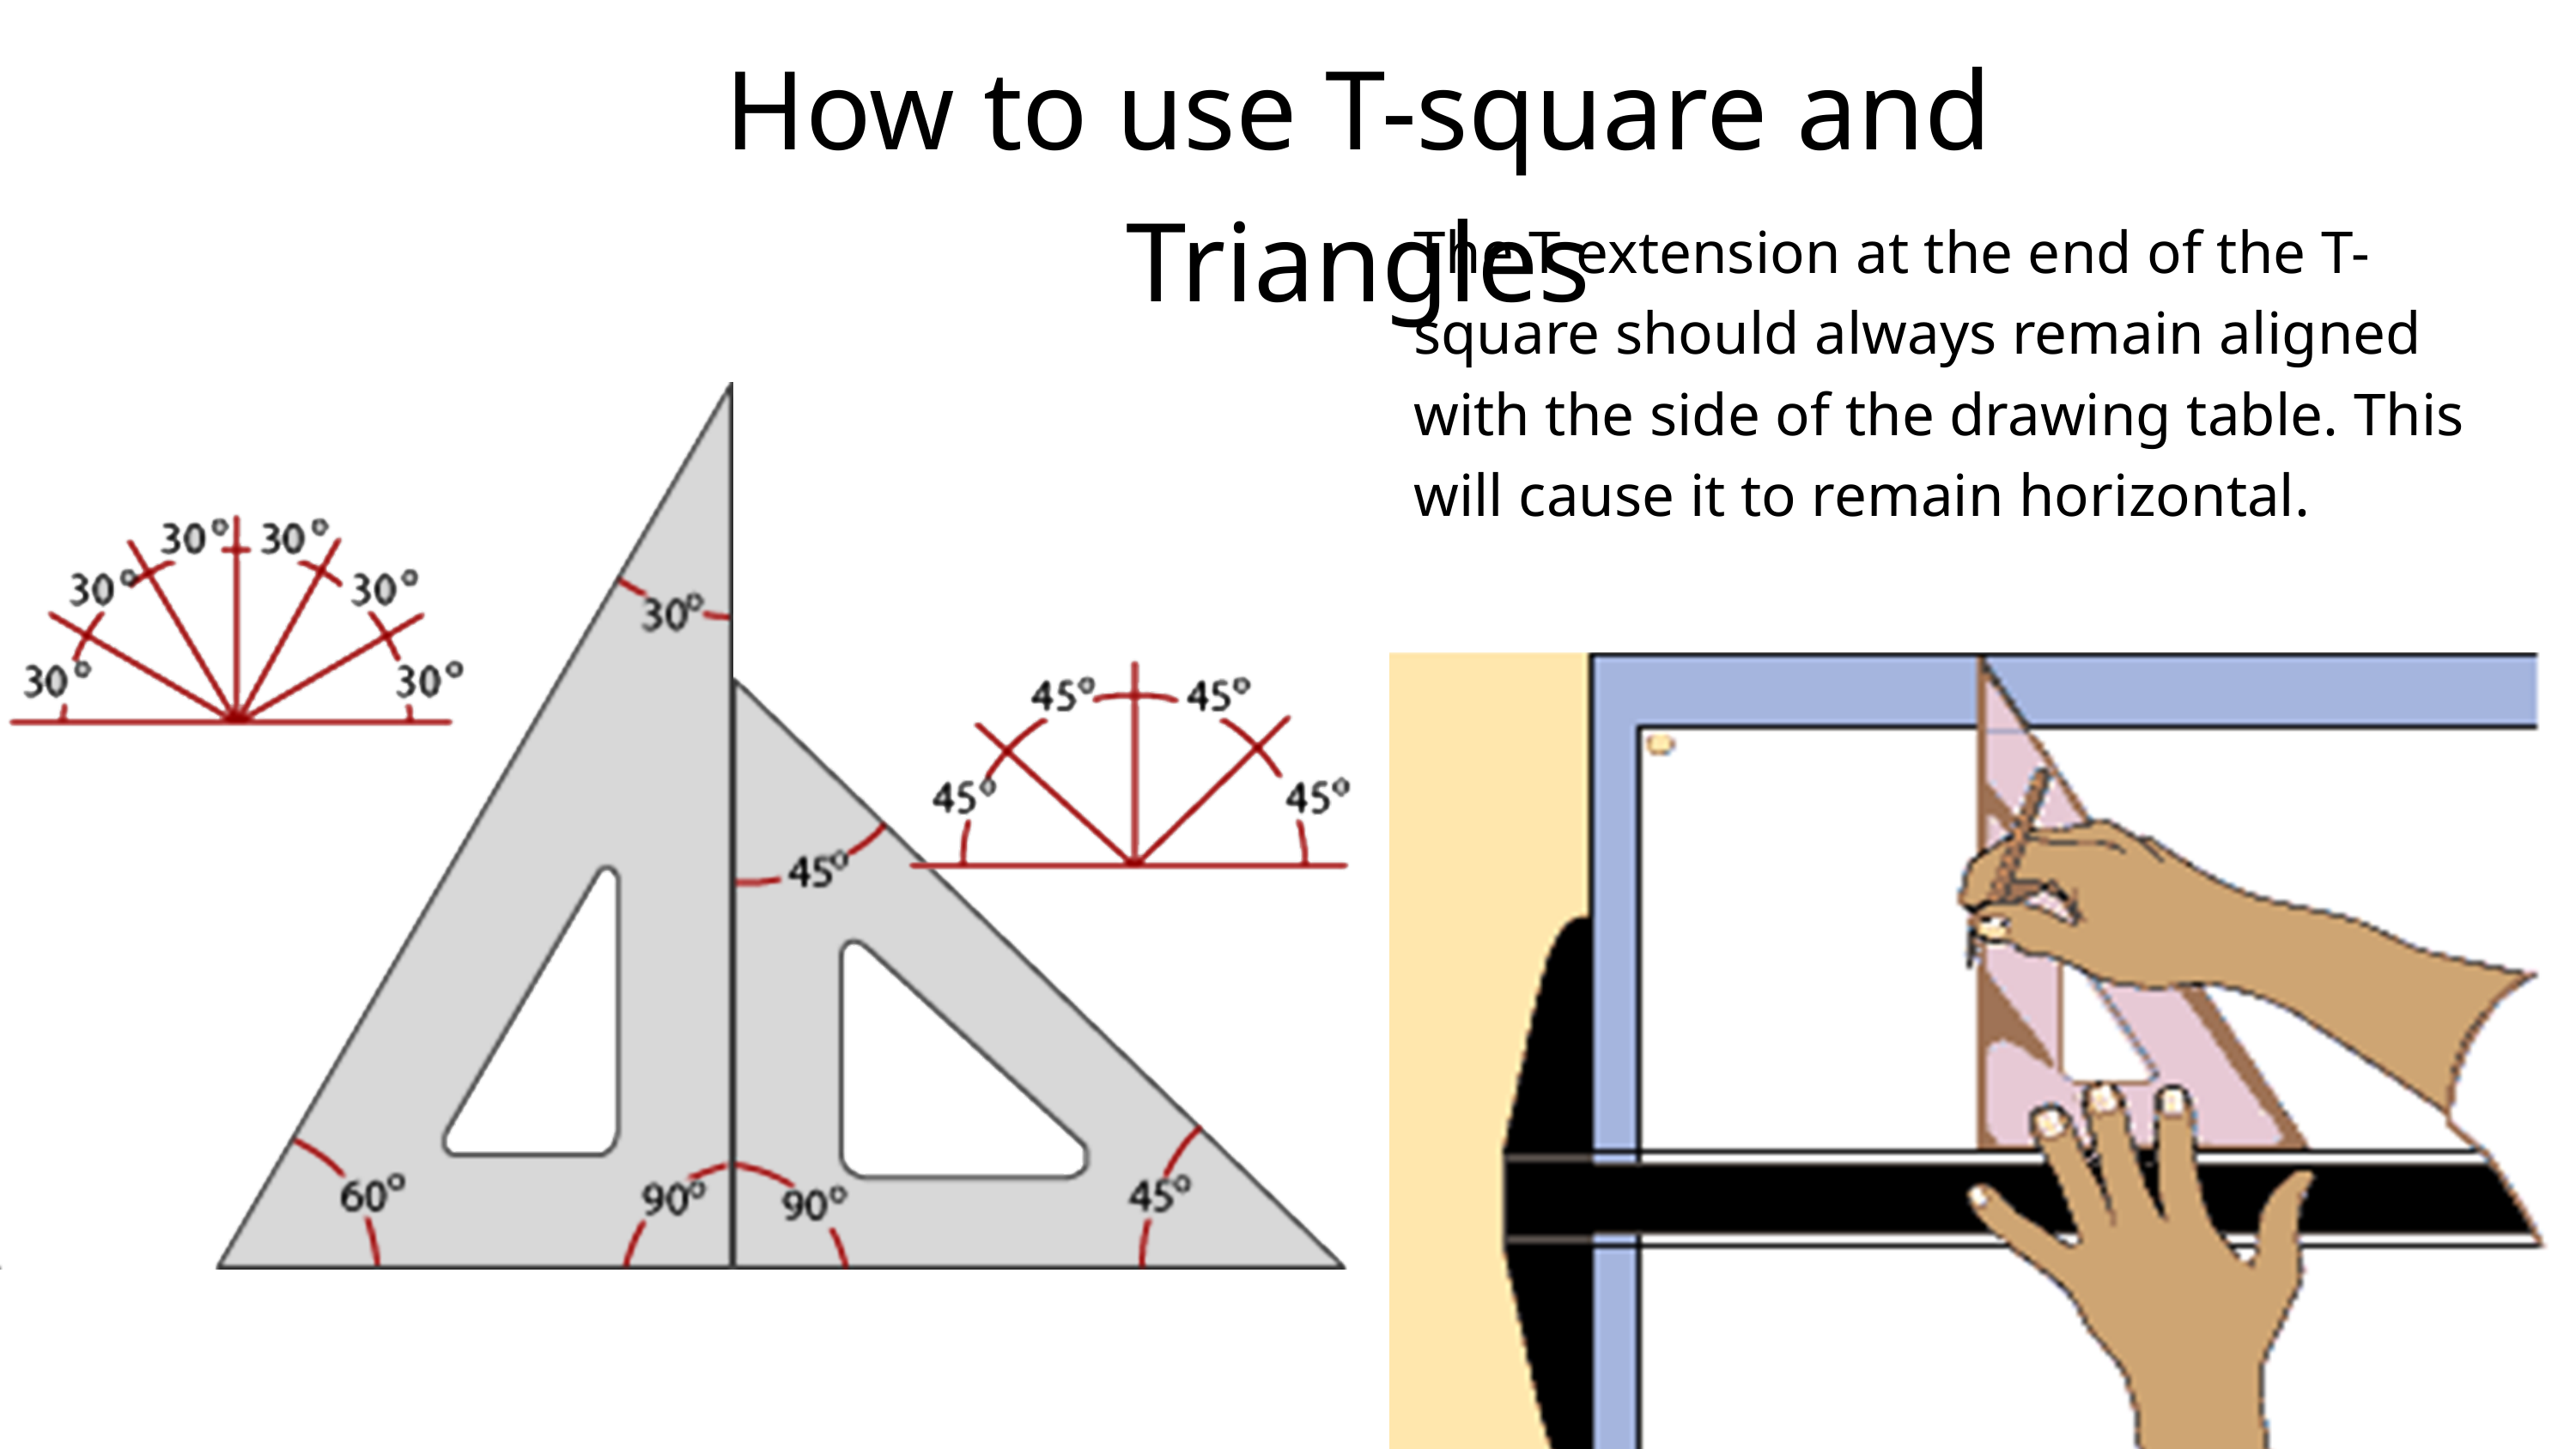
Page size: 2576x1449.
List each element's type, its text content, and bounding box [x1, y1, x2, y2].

text_box The T extension at the end of the T-square should always remain aligned with the side of the drawing table. This will cause it to remain horizontal. [1413, 203, 2528, 609]
text_box How to use T-square and Triangles [598, 19, 2119, 324]
text_box [732, 393, 1353, 1270]
text_box [0, 382, 733, 1270]
text_box [1388, 652, 2552, 1449]
